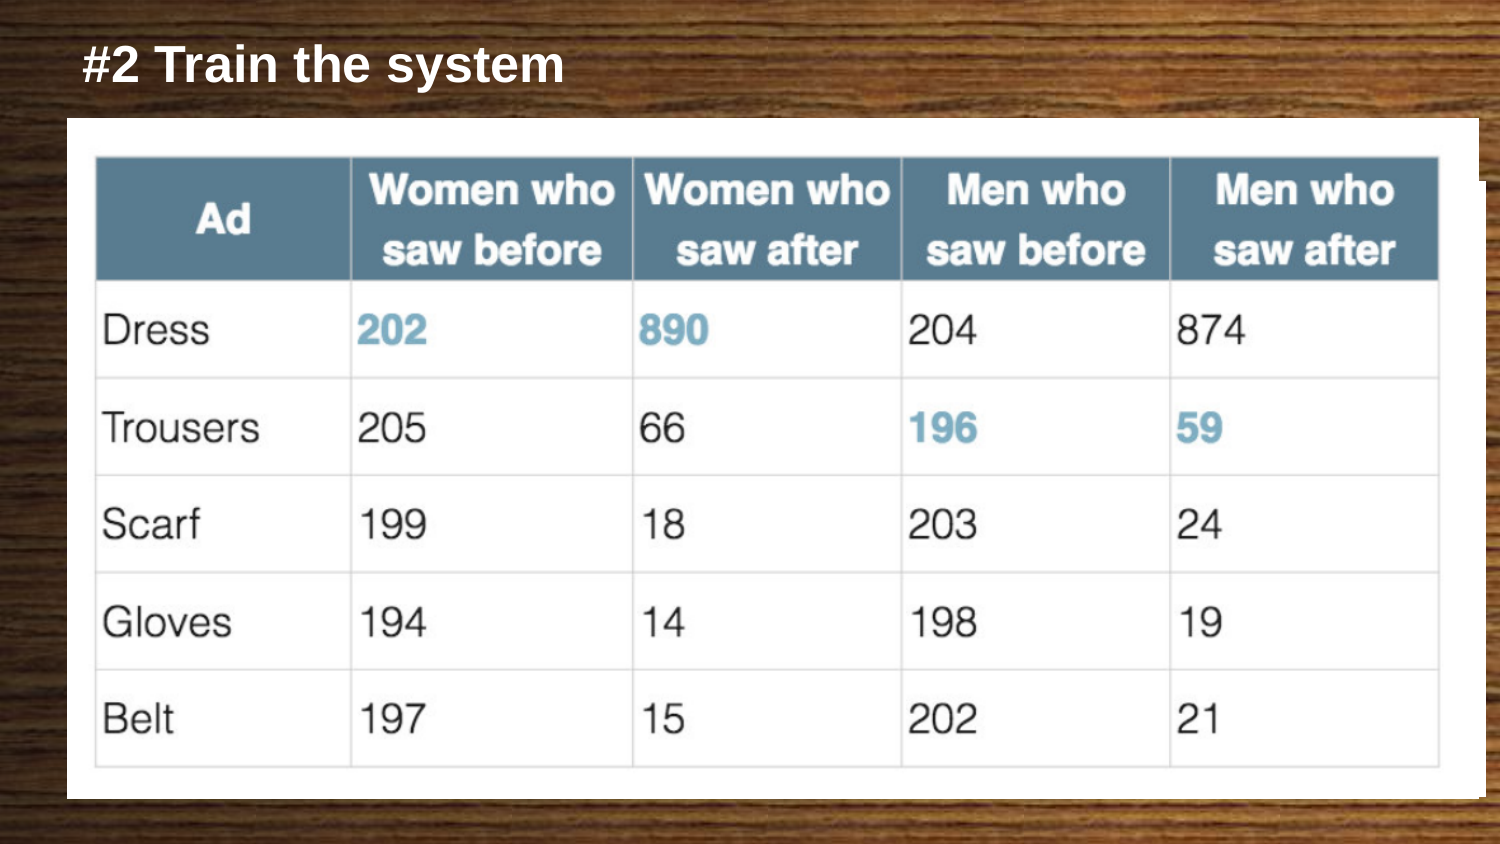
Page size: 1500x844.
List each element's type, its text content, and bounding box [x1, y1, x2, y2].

picture [0, 0, 1500, 844]
text_box #2 Train the system [67, 22, 1057, 100]
